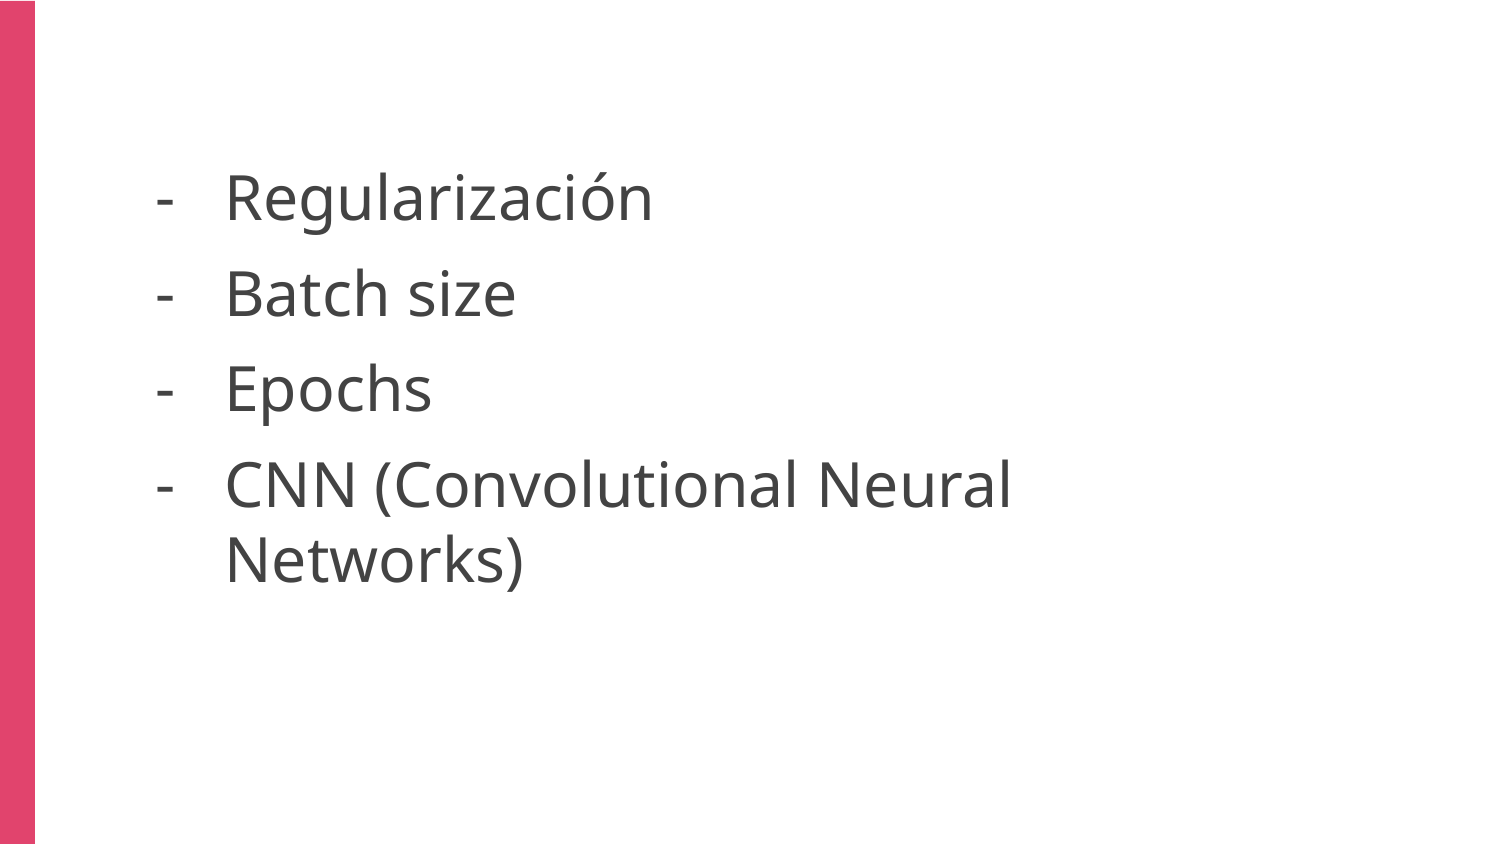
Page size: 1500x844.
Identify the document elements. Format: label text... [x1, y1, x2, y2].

text_box Regularización Batch size Epochs CNN (Convolutional Neural Networks) [134, 142, 1332, 422]
